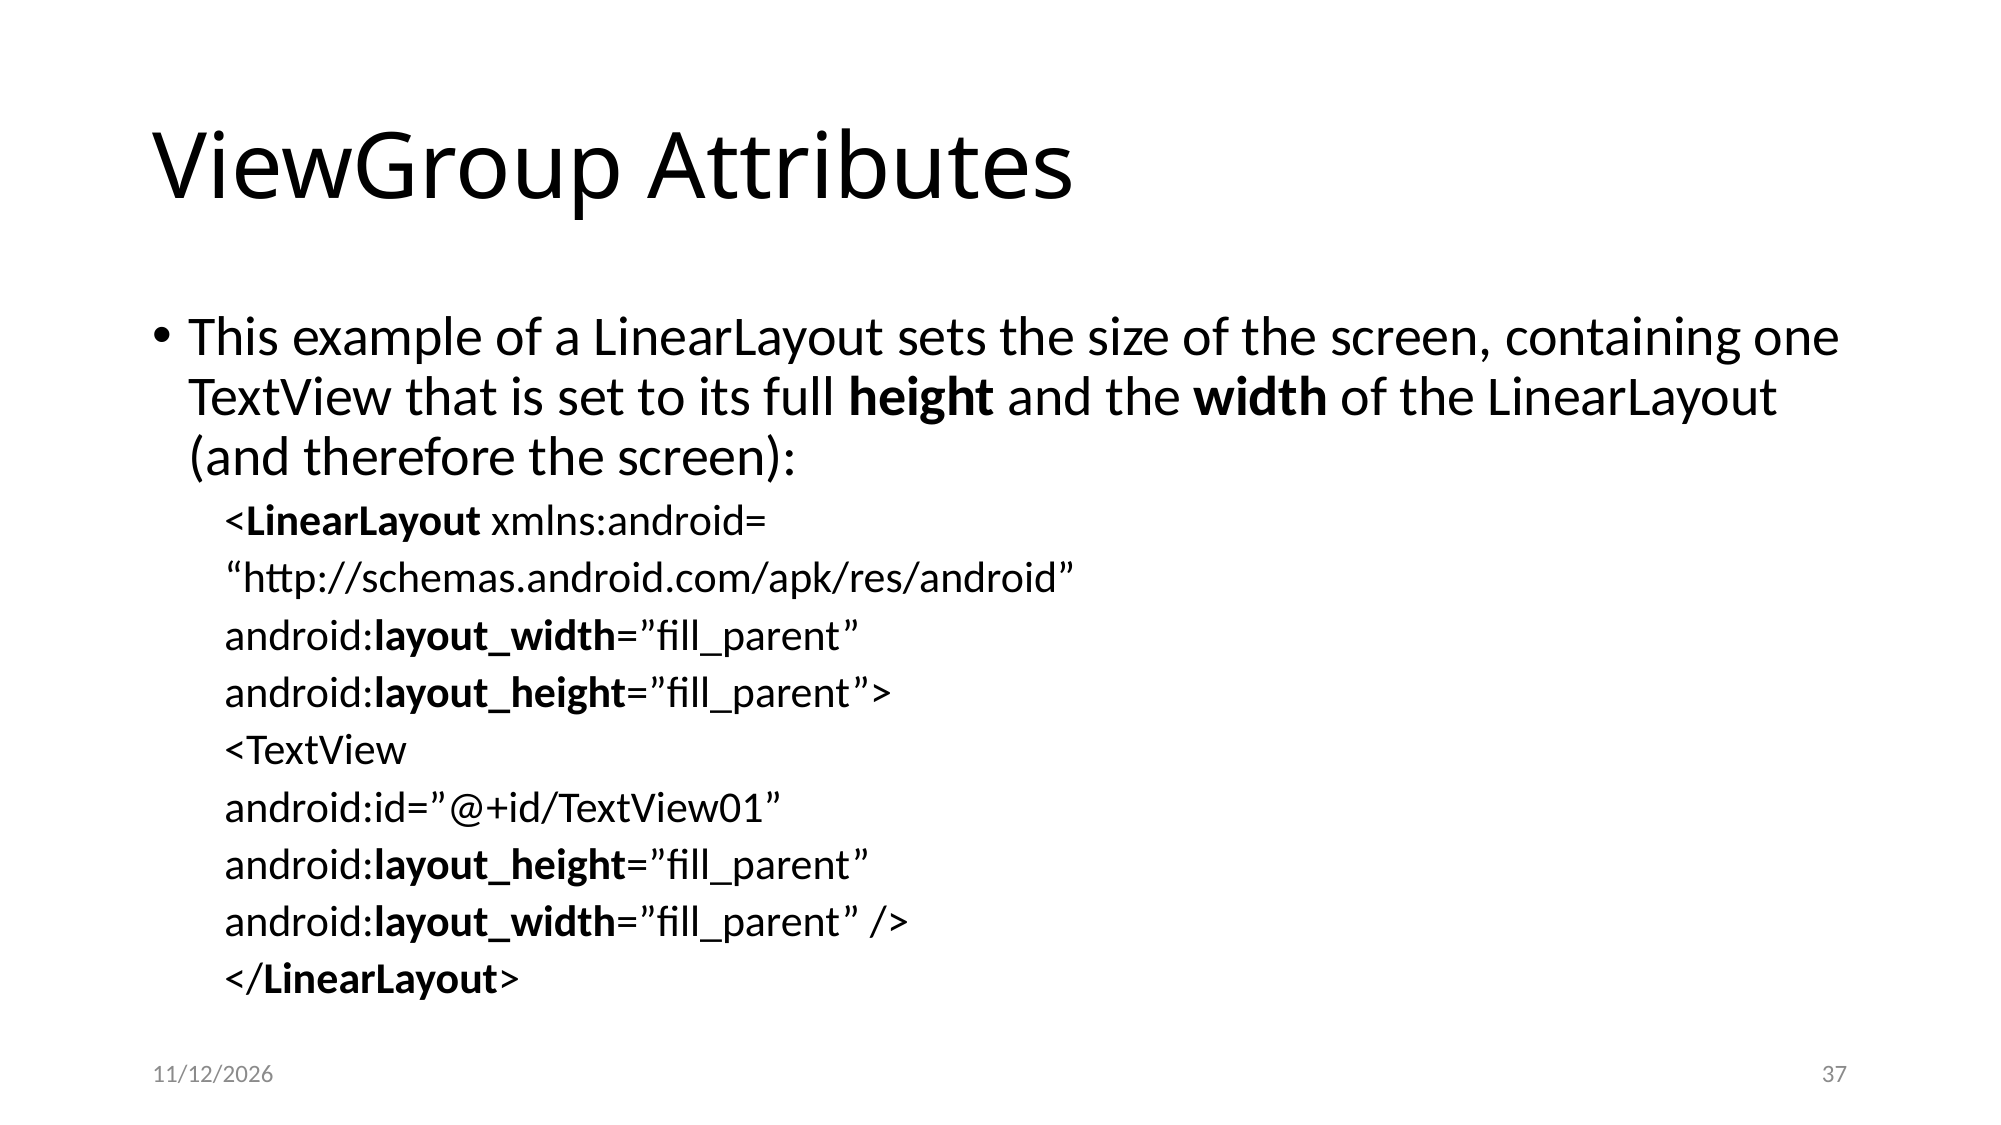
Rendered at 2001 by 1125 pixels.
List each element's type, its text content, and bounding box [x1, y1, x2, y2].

list This example of a LinearLayout sets the size of the screen, containing one TextView that is set to its full height and the width of the LinearLayout (and therefore the screen): <LinearLayout xmlns:android= “http://schemas.android.com/apk/res/android” android:layout_width=”fill_parent” android:layout_height=”fill_parent”> <TextView android:id=”@+id/TextView01” android:layout_height=”fill_parent” android:layout_width=”fill_parent” /> </LinearLayout> [137, 299, 1863, 1014]
title ViewGroup Attributes [137, 59, 1863, 278]
slide_number 37 [1412, 1042, 1863, 1103]
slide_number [137, 1042, 588, 1103]
